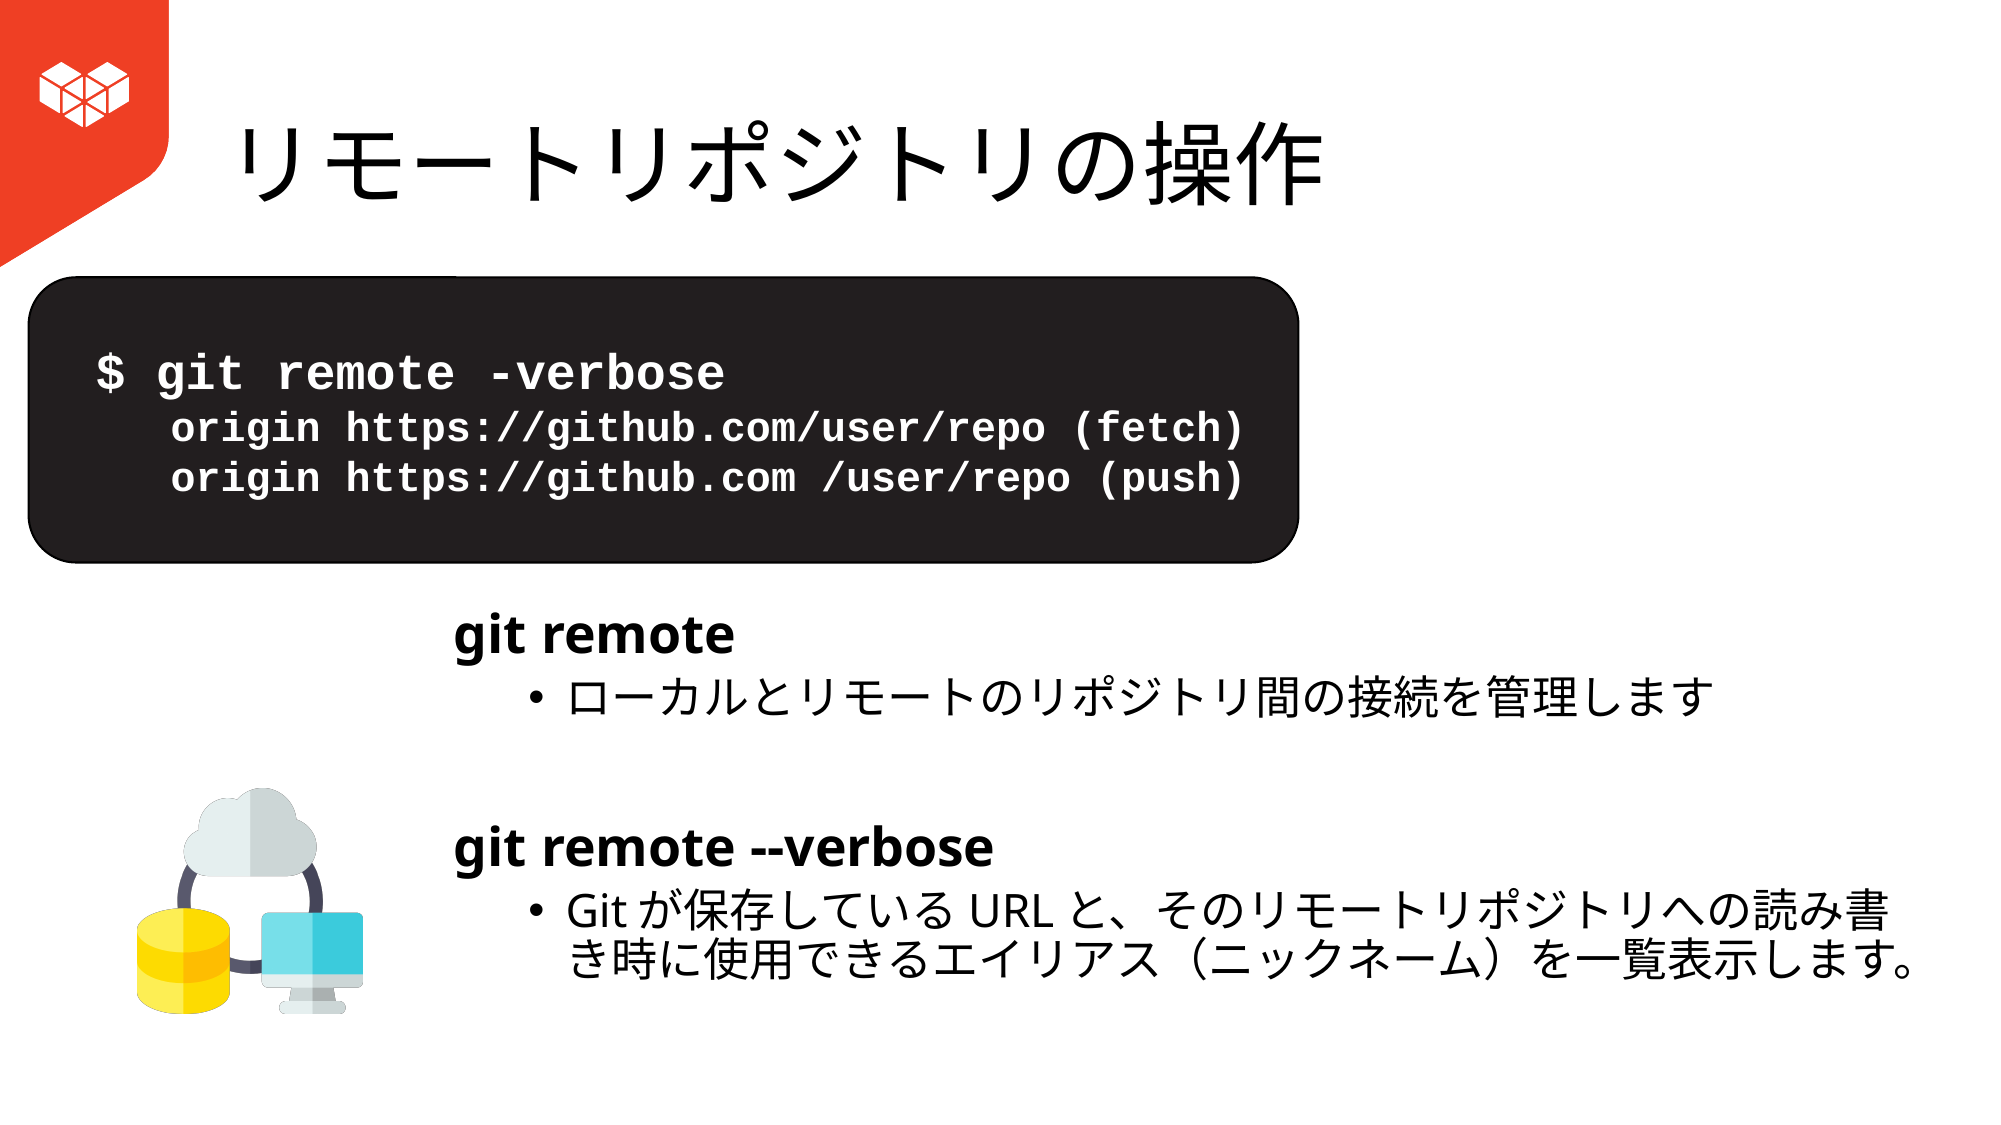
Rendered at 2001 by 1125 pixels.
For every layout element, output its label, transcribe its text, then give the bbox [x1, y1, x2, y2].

title リモートリポジトリの操作 [210, 59, 1863, 278]
picture [137, 788, 363, 1014]
text_box $ git remote -verbose origin https://github.com/user/repo (fetch) origin https://github.com /user/repo (push) [27, 276, 1300, 564]
list git remote ローカルとリモートのリポジトリ間の接続を管理します git remote --verbose Gitが保存しているURLと、そのリモートリポジトリへの読み書き時に使用できるエイリアス（ニックネーム）を一覧表示します。 [438, 600, 1939, 1014]
